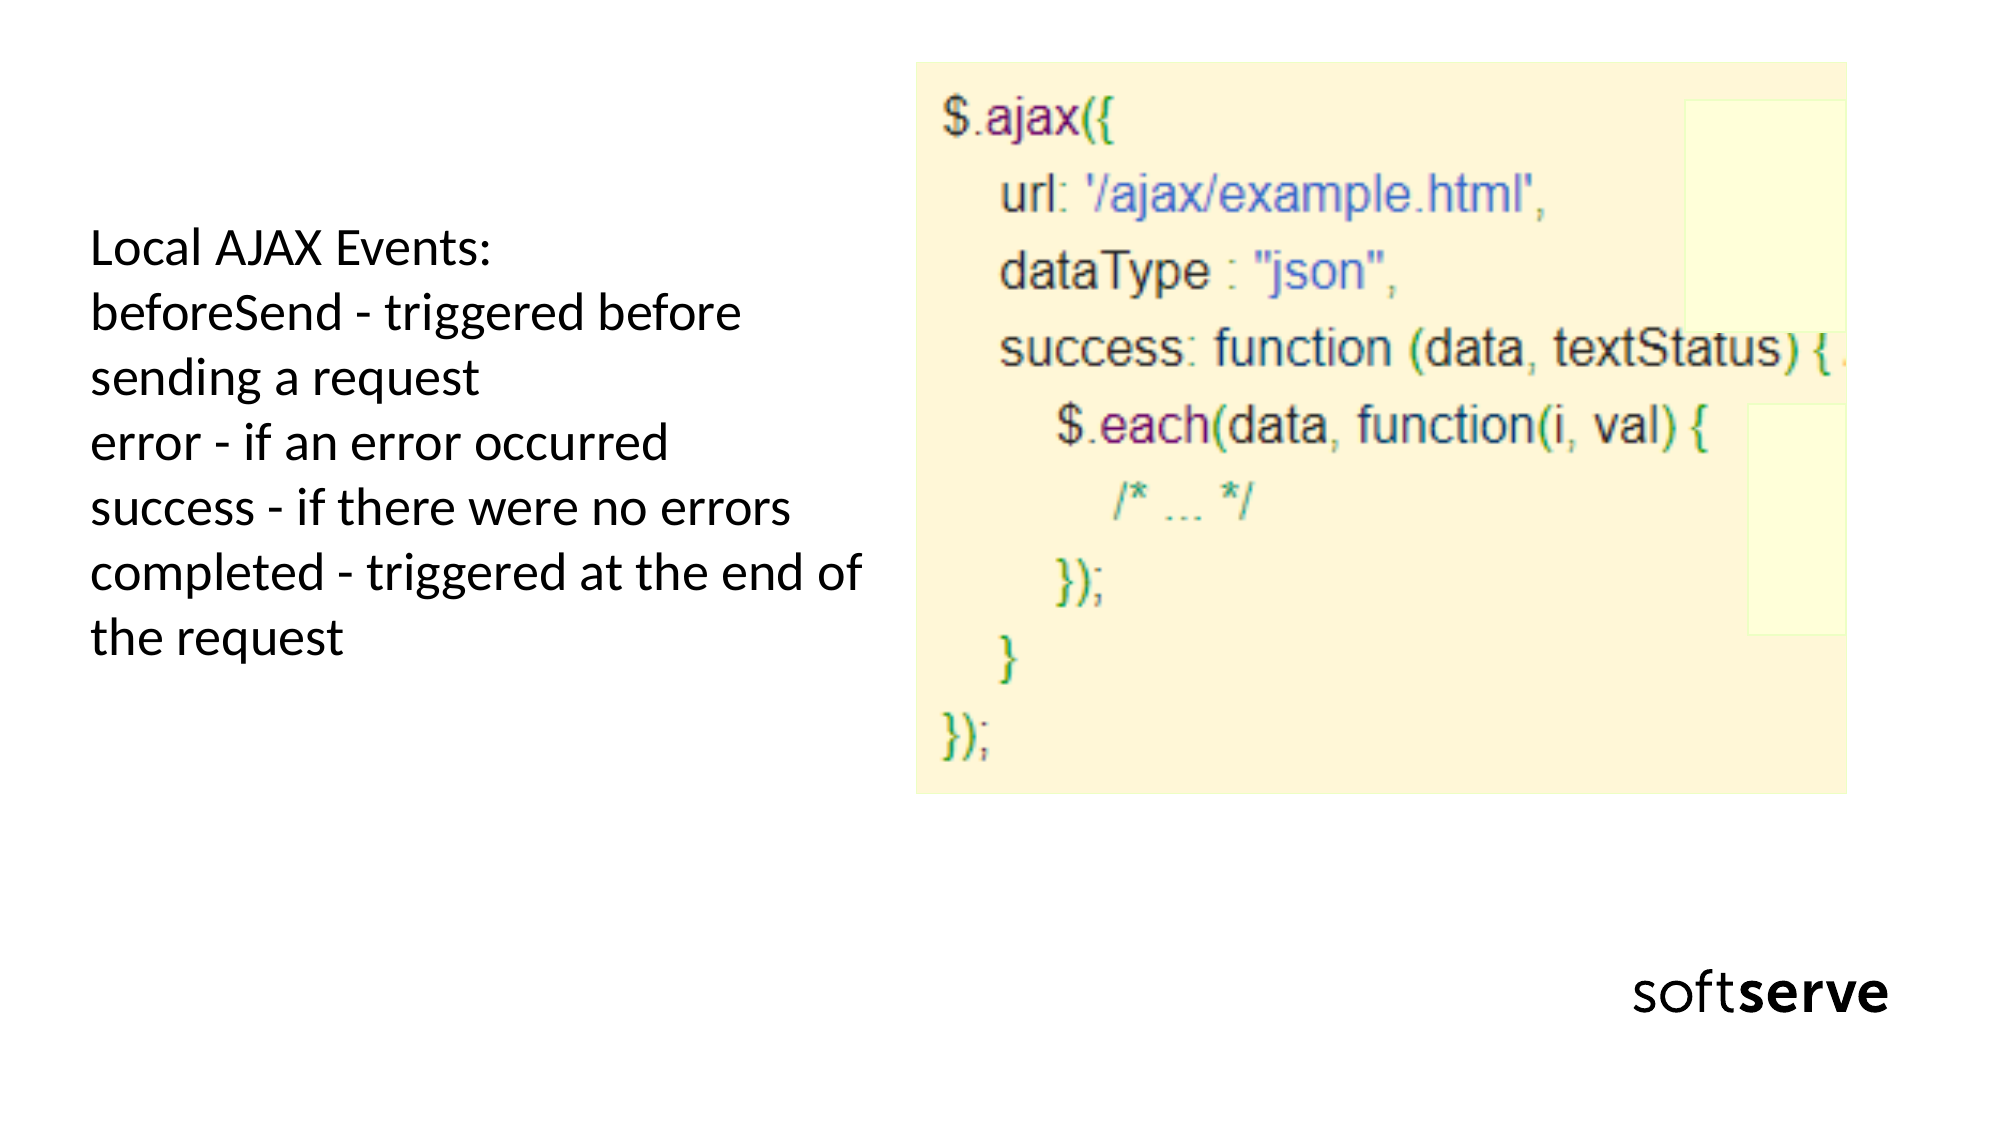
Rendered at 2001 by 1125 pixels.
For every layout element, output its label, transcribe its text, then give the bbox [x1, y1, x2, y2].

text_box Local AJAX Events: beforeSend - triggered before sending a request error - if an error occurred success - if there were no errors completed - triggered at the end of the request [76, 203, 883, 674]
picture [916, 62, 1847, 794]
